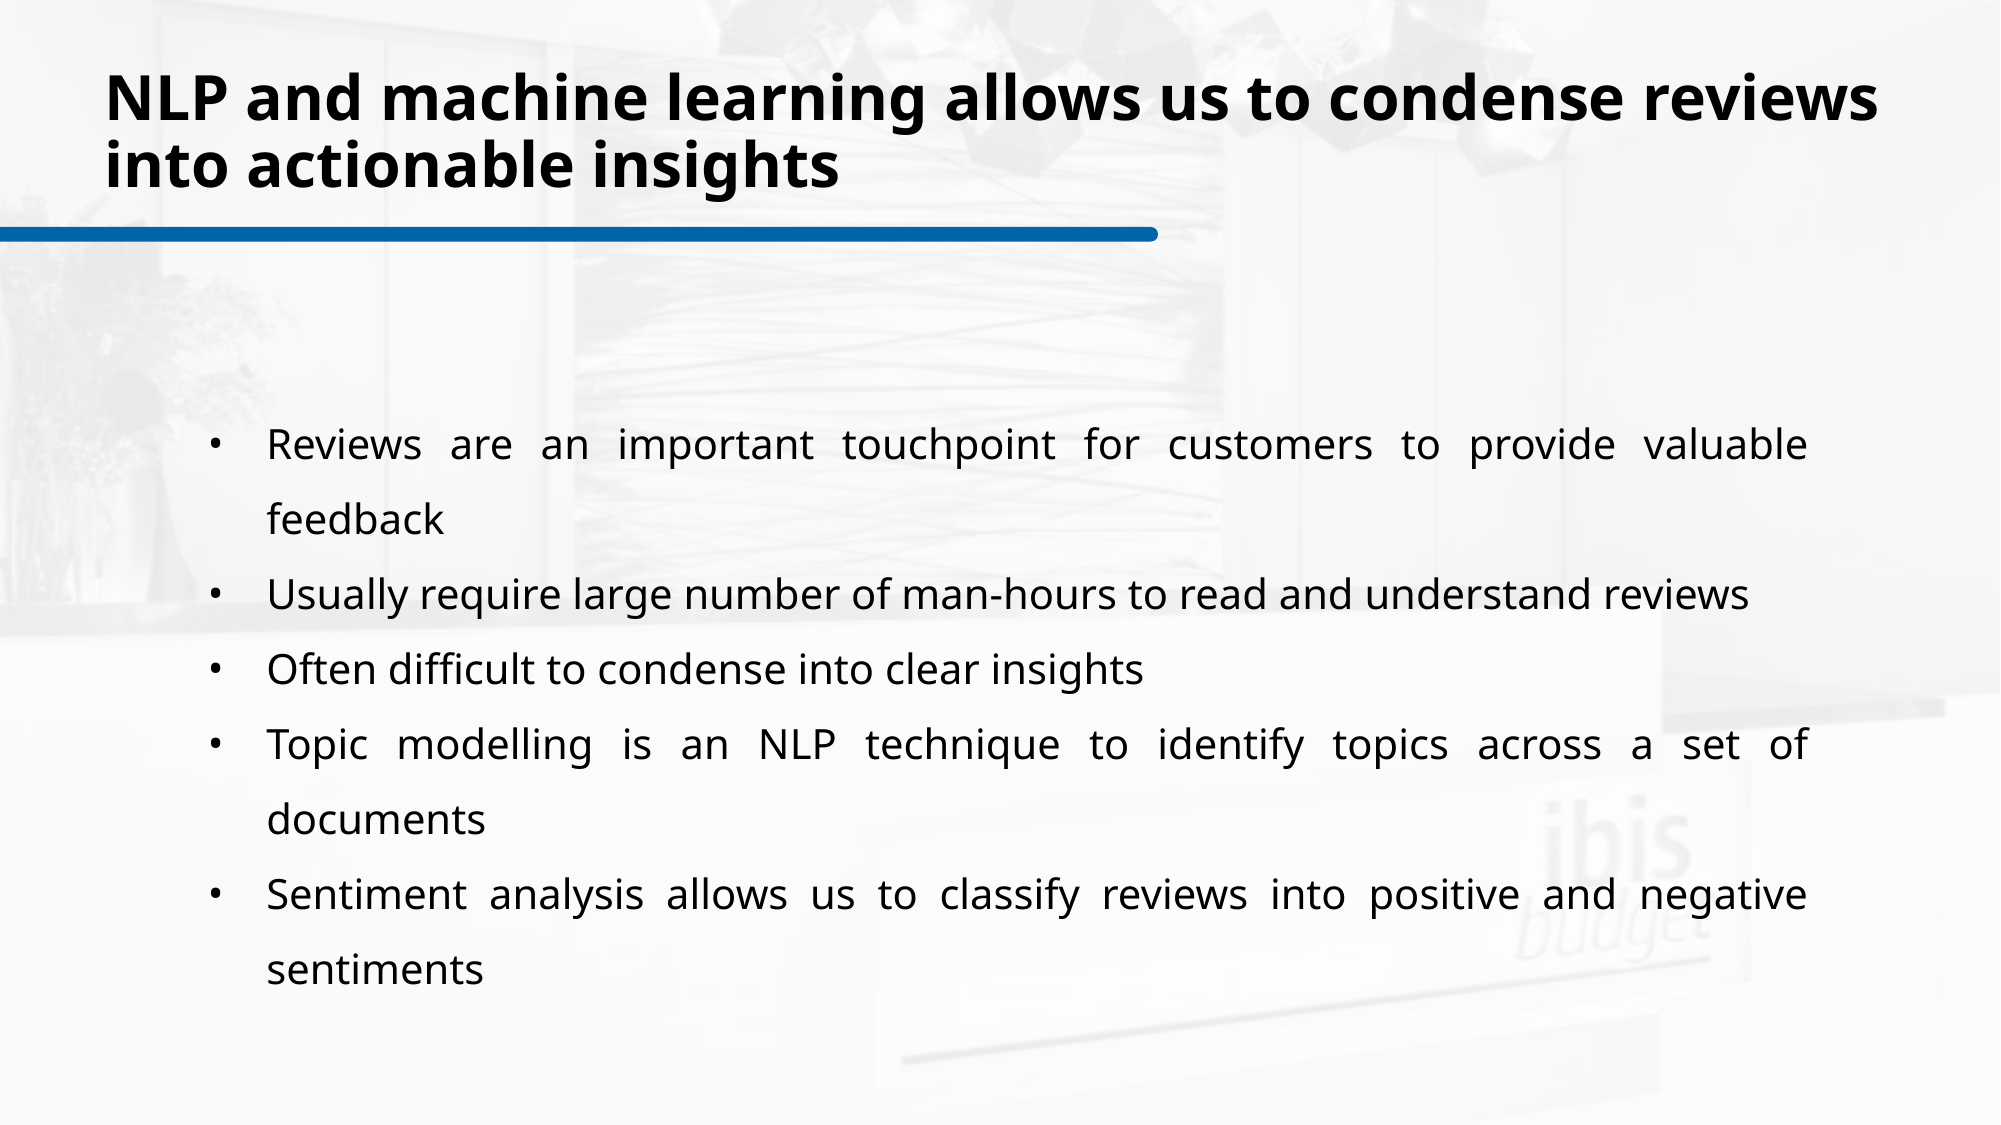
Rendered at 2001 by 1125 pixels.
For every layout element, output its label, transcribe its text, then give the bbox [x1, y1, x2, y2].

list Reviews are an important touchpoint for customers to provide valuable feedback Usually require large number of man-hours to read and understand reviews Often difficult to condense into clear insights Topic modelling is an NLP technique to identify topics across a set of documents Sentiment analysis allows us to classify reviews into positive and negative sentiments [176, 334, 1824, 1021]
title NLP and machine learning allows us to condense reviews into actionable insights [89, 58, 2000, 209]
